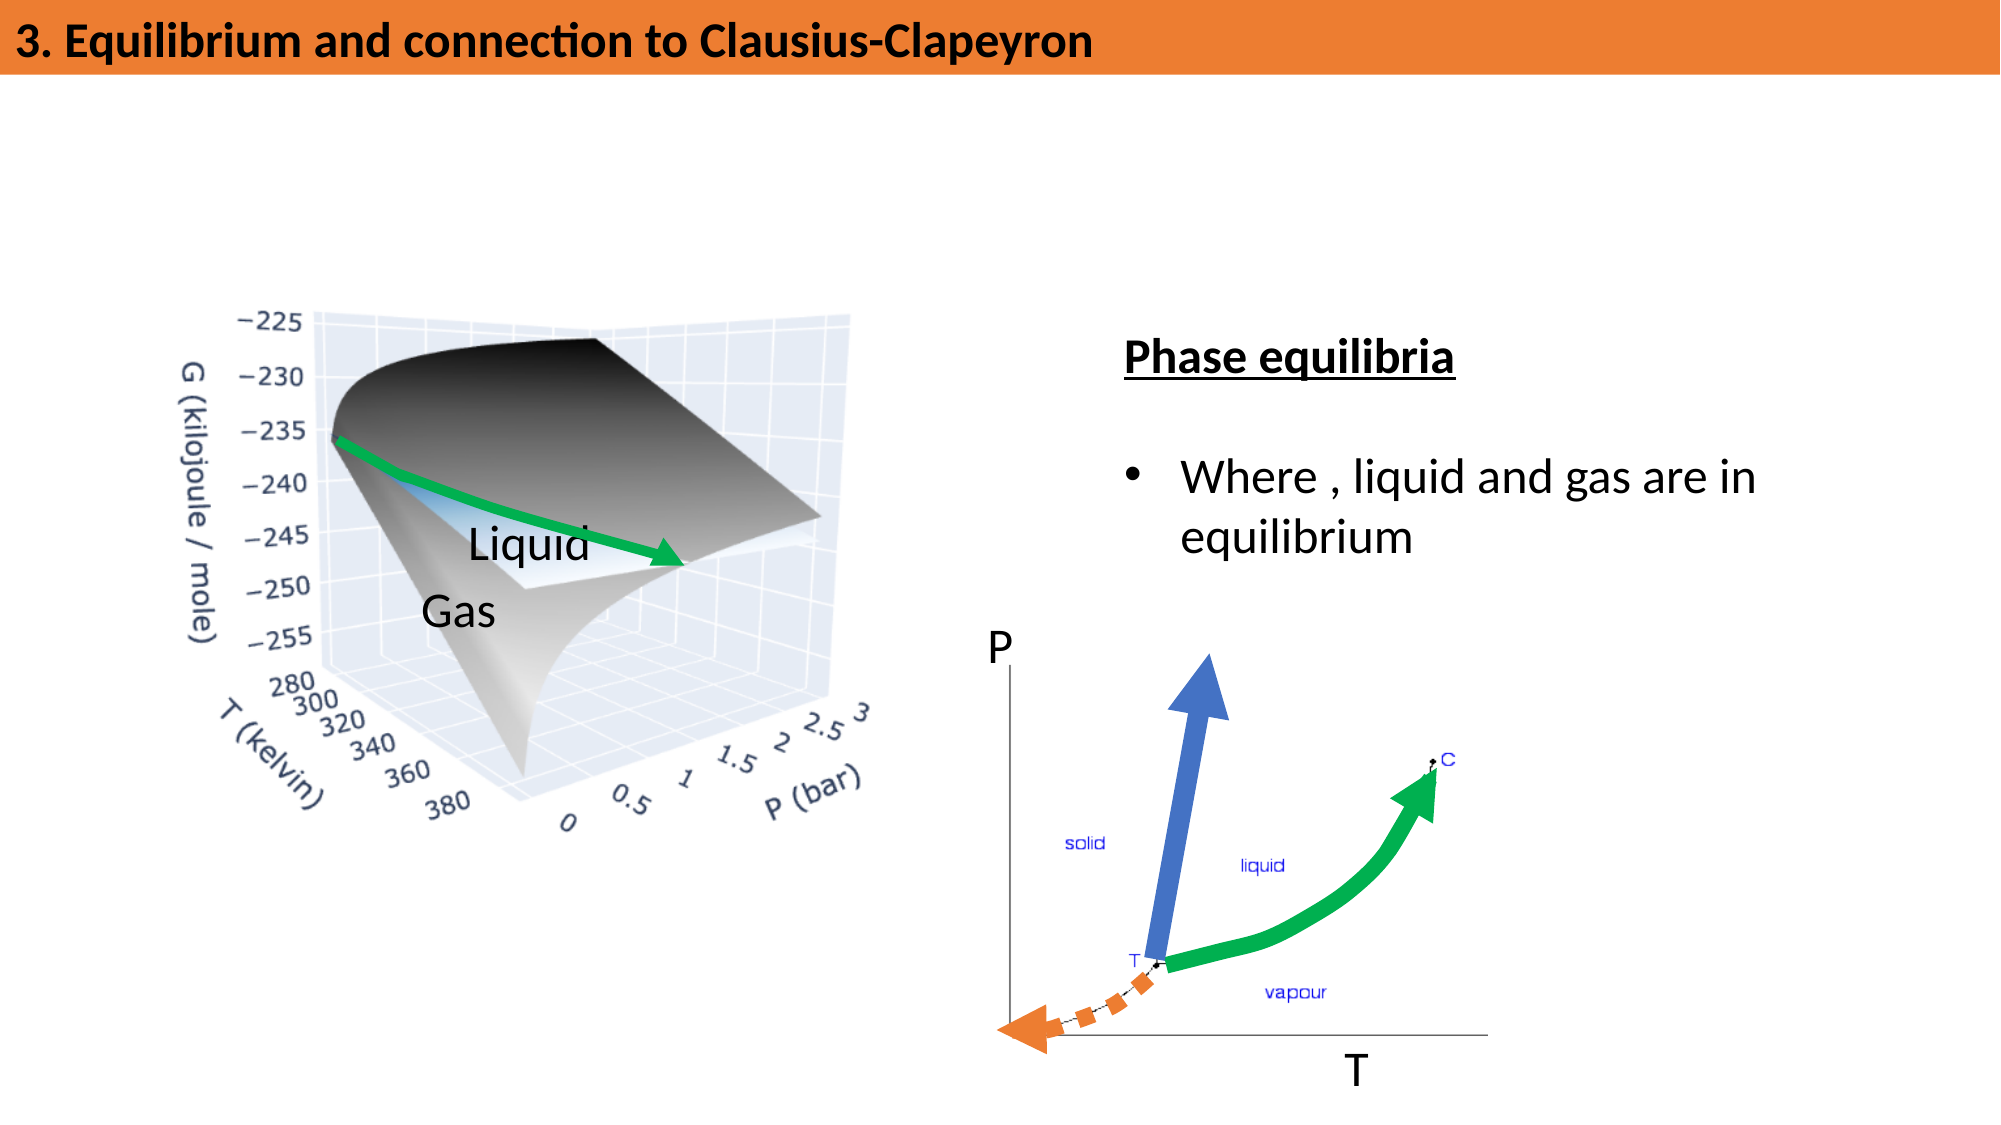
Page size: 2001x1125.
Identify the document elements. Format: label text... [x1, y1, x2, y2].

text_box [92, 184, 1028, 941]
text_box 3. Equilibrium and connection to Clausius-Clapeyron [0, 0, 2000, 75]
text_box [971, 605, 1488, 1097]
